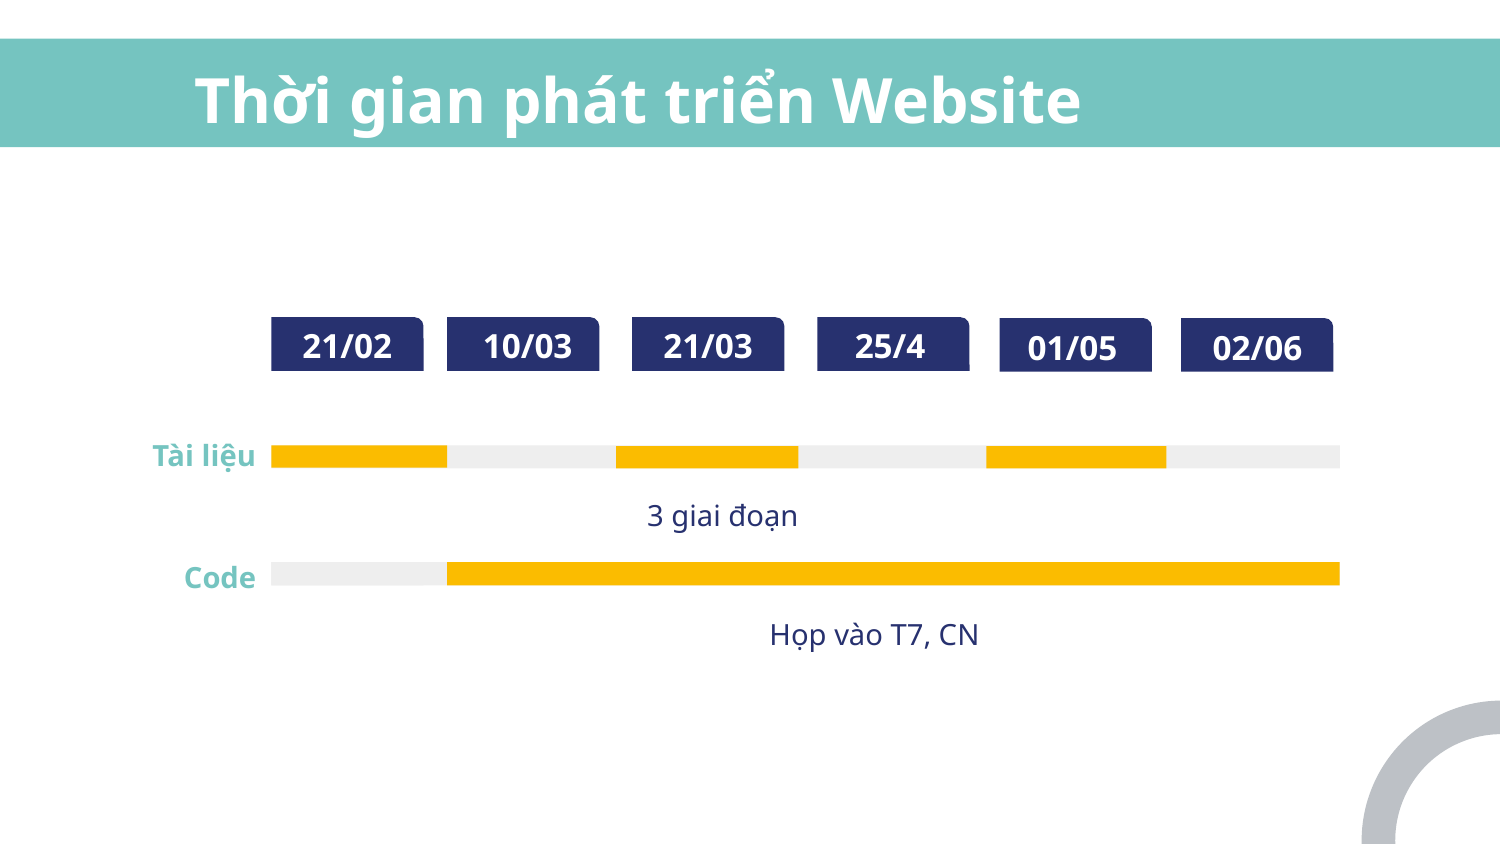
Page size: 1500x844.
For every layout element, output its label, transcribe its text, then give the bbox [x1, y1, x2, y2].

text_box 21/03 [632, 310, 785, 376]
text_box 21/02 [271, 310, 424, 369]
text_box [447, 317, 451, 371]
title Thời gian phát triển Website [179, 46, 1449, 141]
text_box 02/06 [1181, 312, 1334, 376]
text_box 10/03 [451, 310, 604, 376]
text_box Tài liệu [102, 421, 272, 480]
text_box 25/4 [814, 310, 967, 371]
text_box 3 giai đoạn [632, 489, 840, 540]
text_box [271, 445, 1341, 469]
text_box Code [128, 538, 272, 597]
text_box 01/05 [996, 312, 1149, 378]
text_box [271, 561, 1341, 586]
text_box Họp vào T7, CN [754, 608, 1033, 659]
